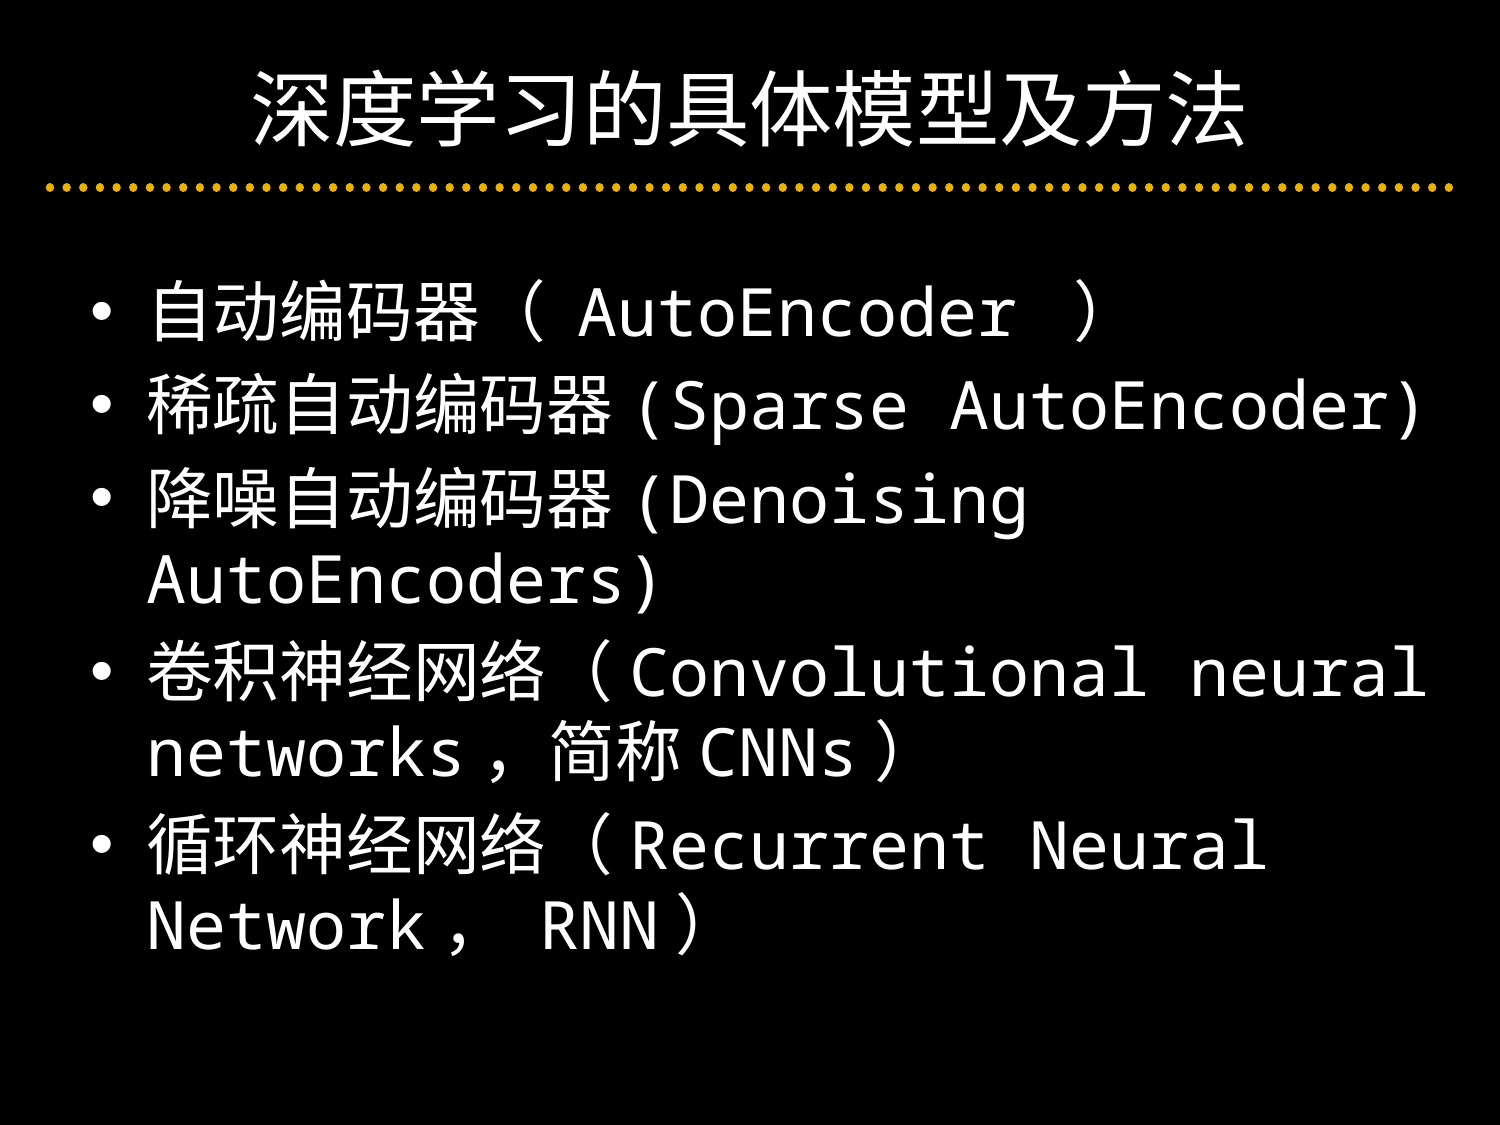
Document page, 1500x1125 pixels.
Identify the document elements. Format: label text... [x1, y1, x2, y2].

list 自动编码器（ AutoEncoder ） 稀疏自动编码器(Sparse AutoEncoder) 降噪自动编码器(Denoising AutoEncoders) 卷积神经网络（Convolutional neural networks，简称CNNs） 循环神经网络（Recurrent Neural Network， RNN） [74, 262, 1500, 1006]
title 深度学习的具体模型及方法 [74, 13, 1426, 186]
title 深度学习的具体模型及方法 [74, 196, 1426, 202]
